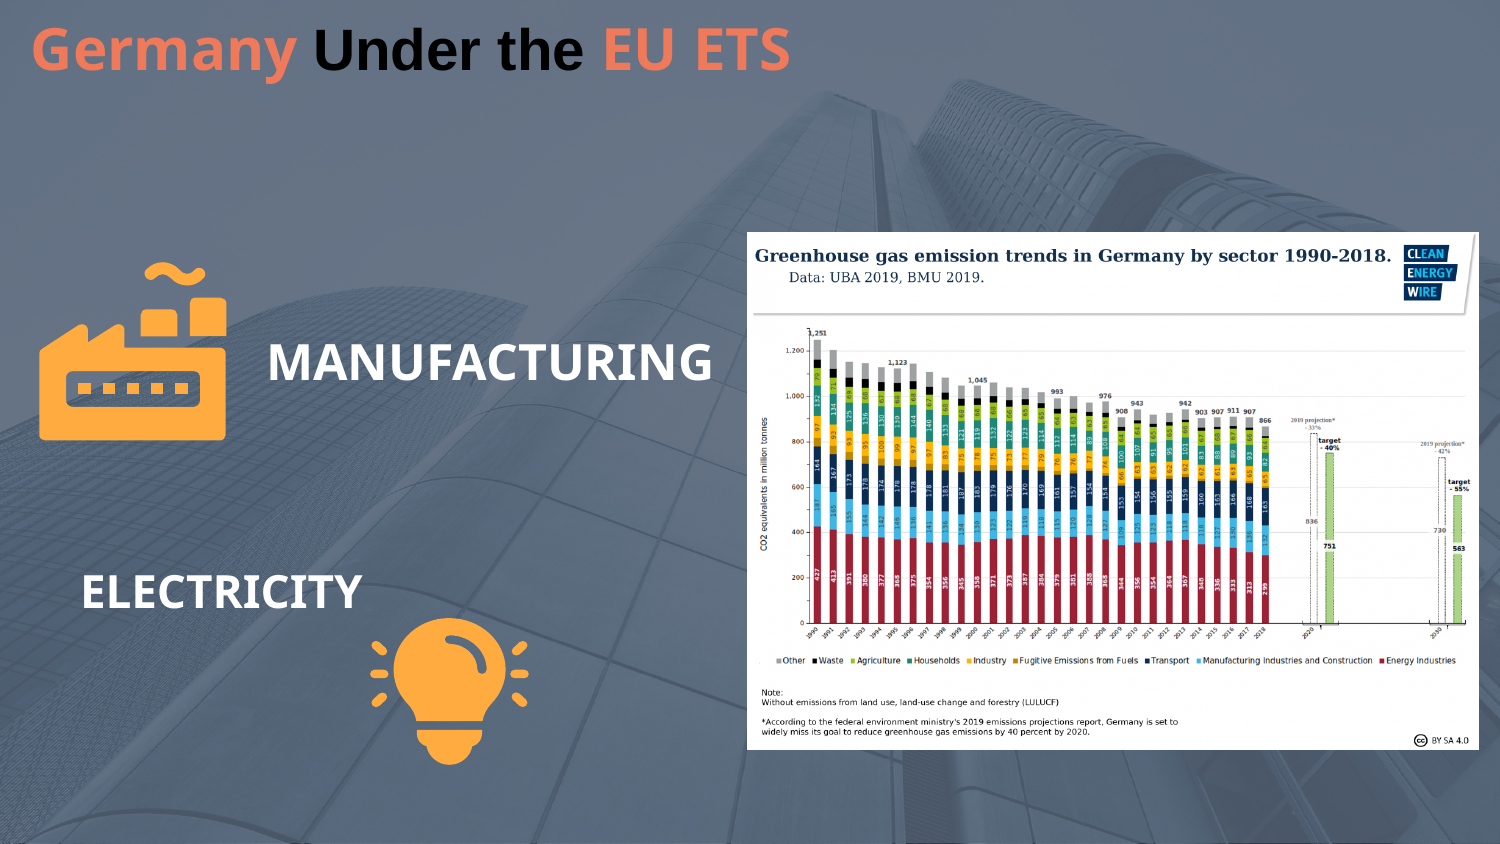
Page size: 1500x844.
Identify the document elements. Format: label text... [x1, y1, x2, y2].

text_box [369, 617, 530, 766]
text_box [21, 332, 742, 679]
text_box [0, 0, 1500, 844]
title Germany Under the EU ETS [15, 0, 1414, 74]
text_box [39, 261, 227, 441]
picture [747, 232, 1479, 750]
